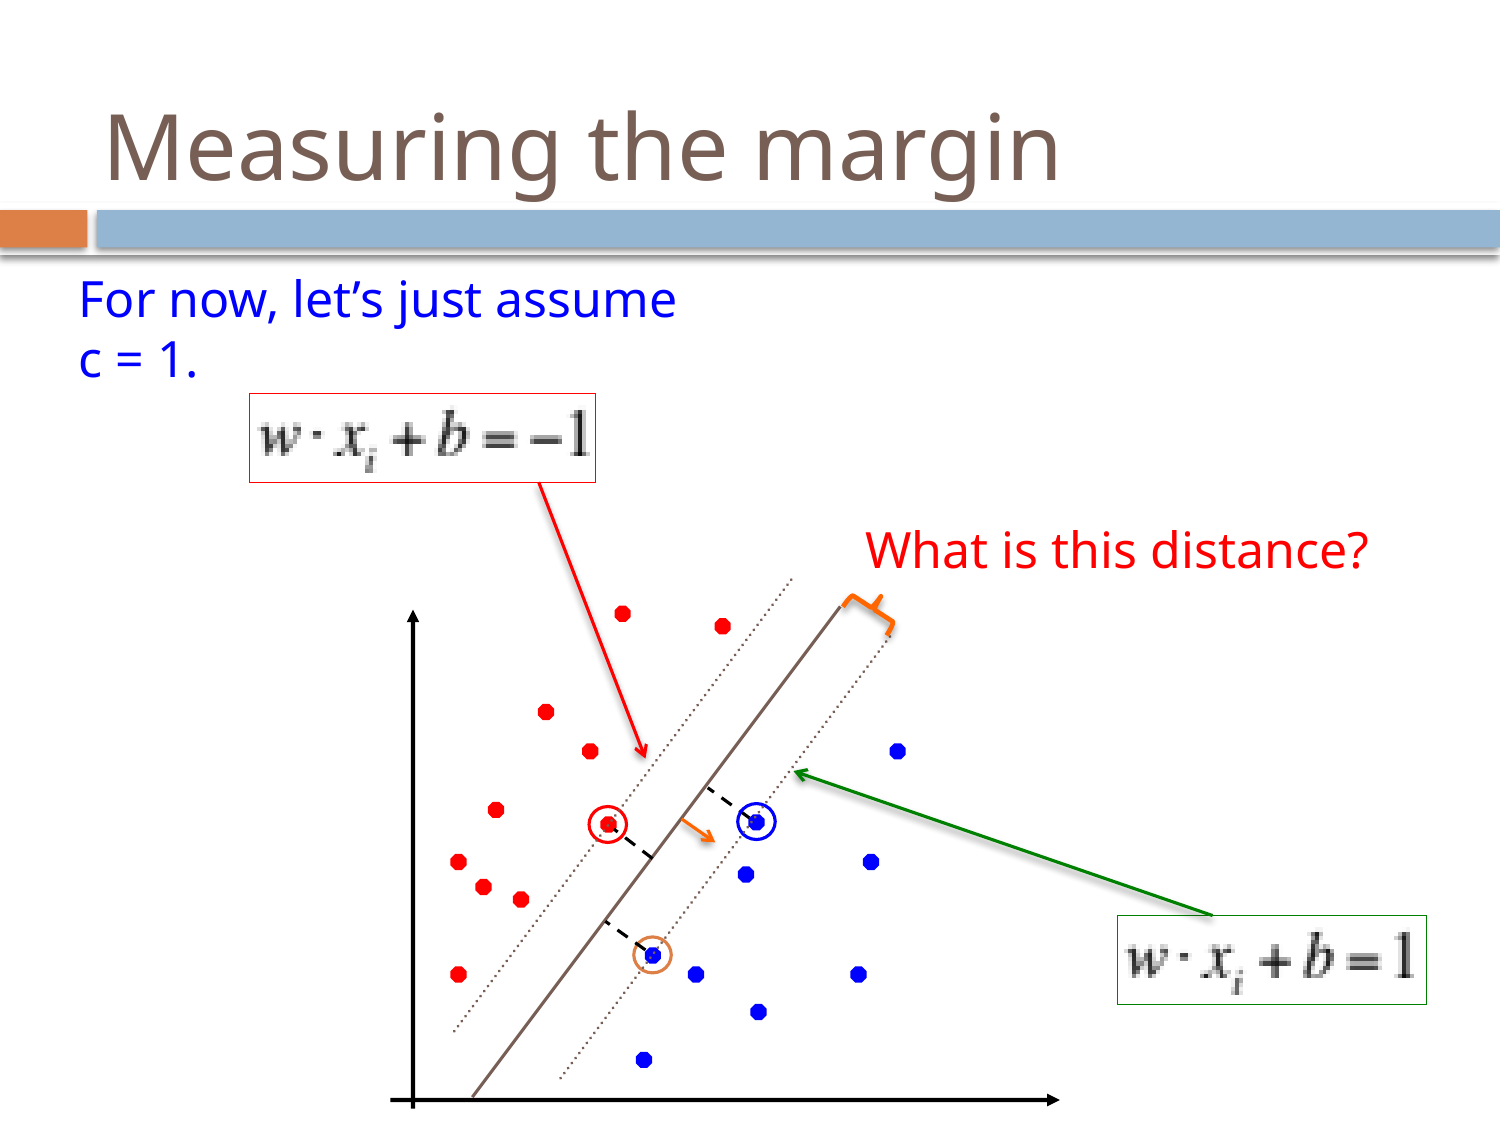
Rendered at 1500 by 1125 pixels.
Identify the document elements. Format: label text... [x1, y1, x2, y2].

text_box [476, 879, 491, 895]
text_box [538, 481, 646, 759]
text_box [715, 619, 730, 634]
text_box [249, 392, 596, 483]
text_box [890, 744, 905, 759]
title Measuring the margin [87, 62, 1413, 225]
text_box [681, 818, 716, 843]
text_box [633, 936, 672, 973]
text_box [488, 802, 504, 818]
text_box [737, 803, 776, 840]
text_box [738, 867, 754, 882]
text_box [688, 967, 704, 982]
text_box [513, 892, 529, 907]
text_box [751, 1004, 766, 1020]
text_box [841, 594, 895, 637]
text_box [451, 854, 466, 870]
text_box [1116, 915, 1427, 1005]
text_box For now, let’s just assume c = 1. [64, 259, 730, 395]
text_box [390, 1093, 1060, 1107]
text_box [406, 609, 420, 1099]
text_box [589, 806, 627, 843]
text_box [851, 967, 866, 982]
text_box What is this distance? [850, 511, 1385, 586]
text_box [451, 967, 466, 982]
text_box [636, 1052, 652, 1068]
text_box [793, 770, 1213, 916]
